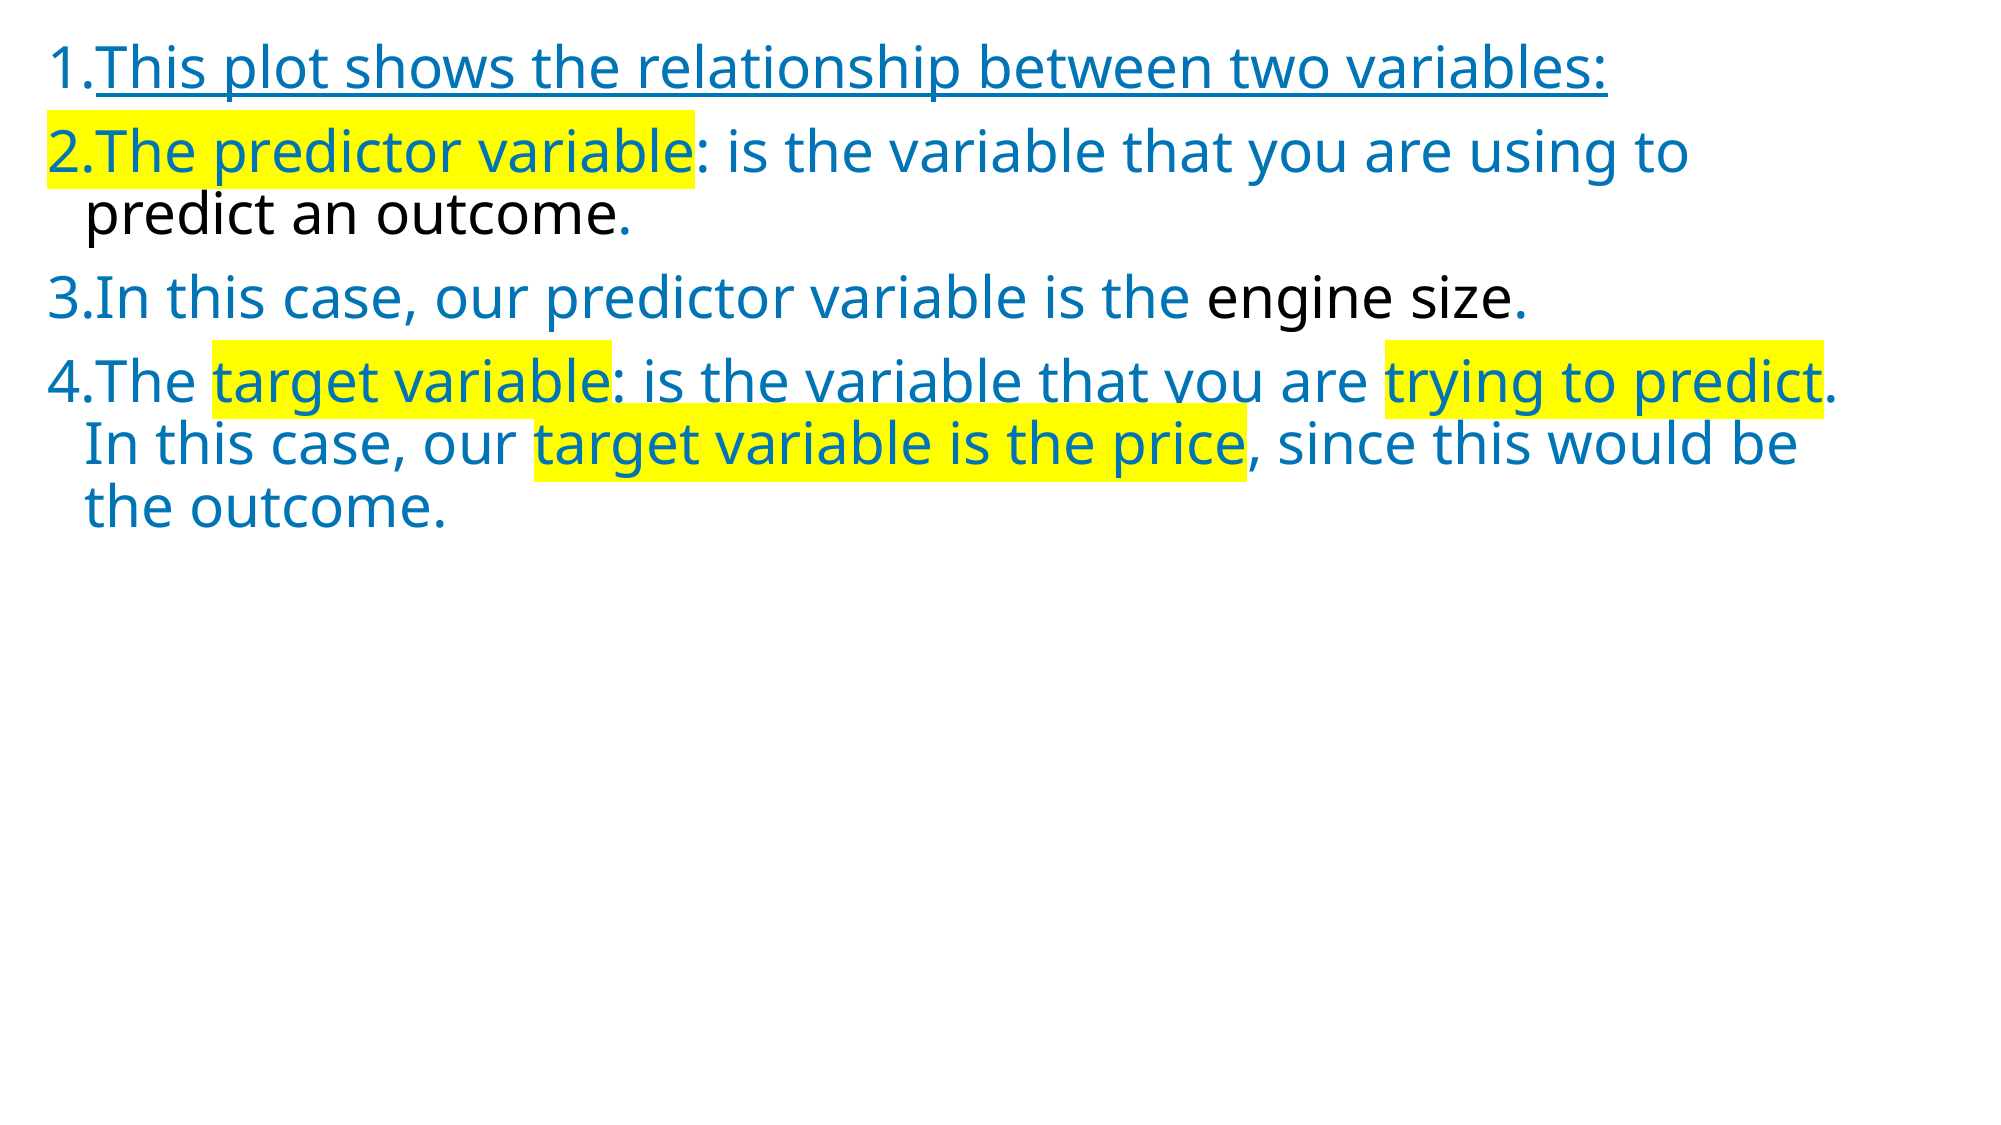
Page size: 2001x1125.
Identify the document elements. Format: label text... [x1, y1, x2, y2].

list This plot shows the relationship between two variables: The predictor variable: is the variable that you are using to predict an outcome. In this case, our predictor variable is the engine size. The target variable: is the variable that you are trying to predict. In this case, our target variable is the price, since this would be the outcome. [32, 30, 1863, 1014]
